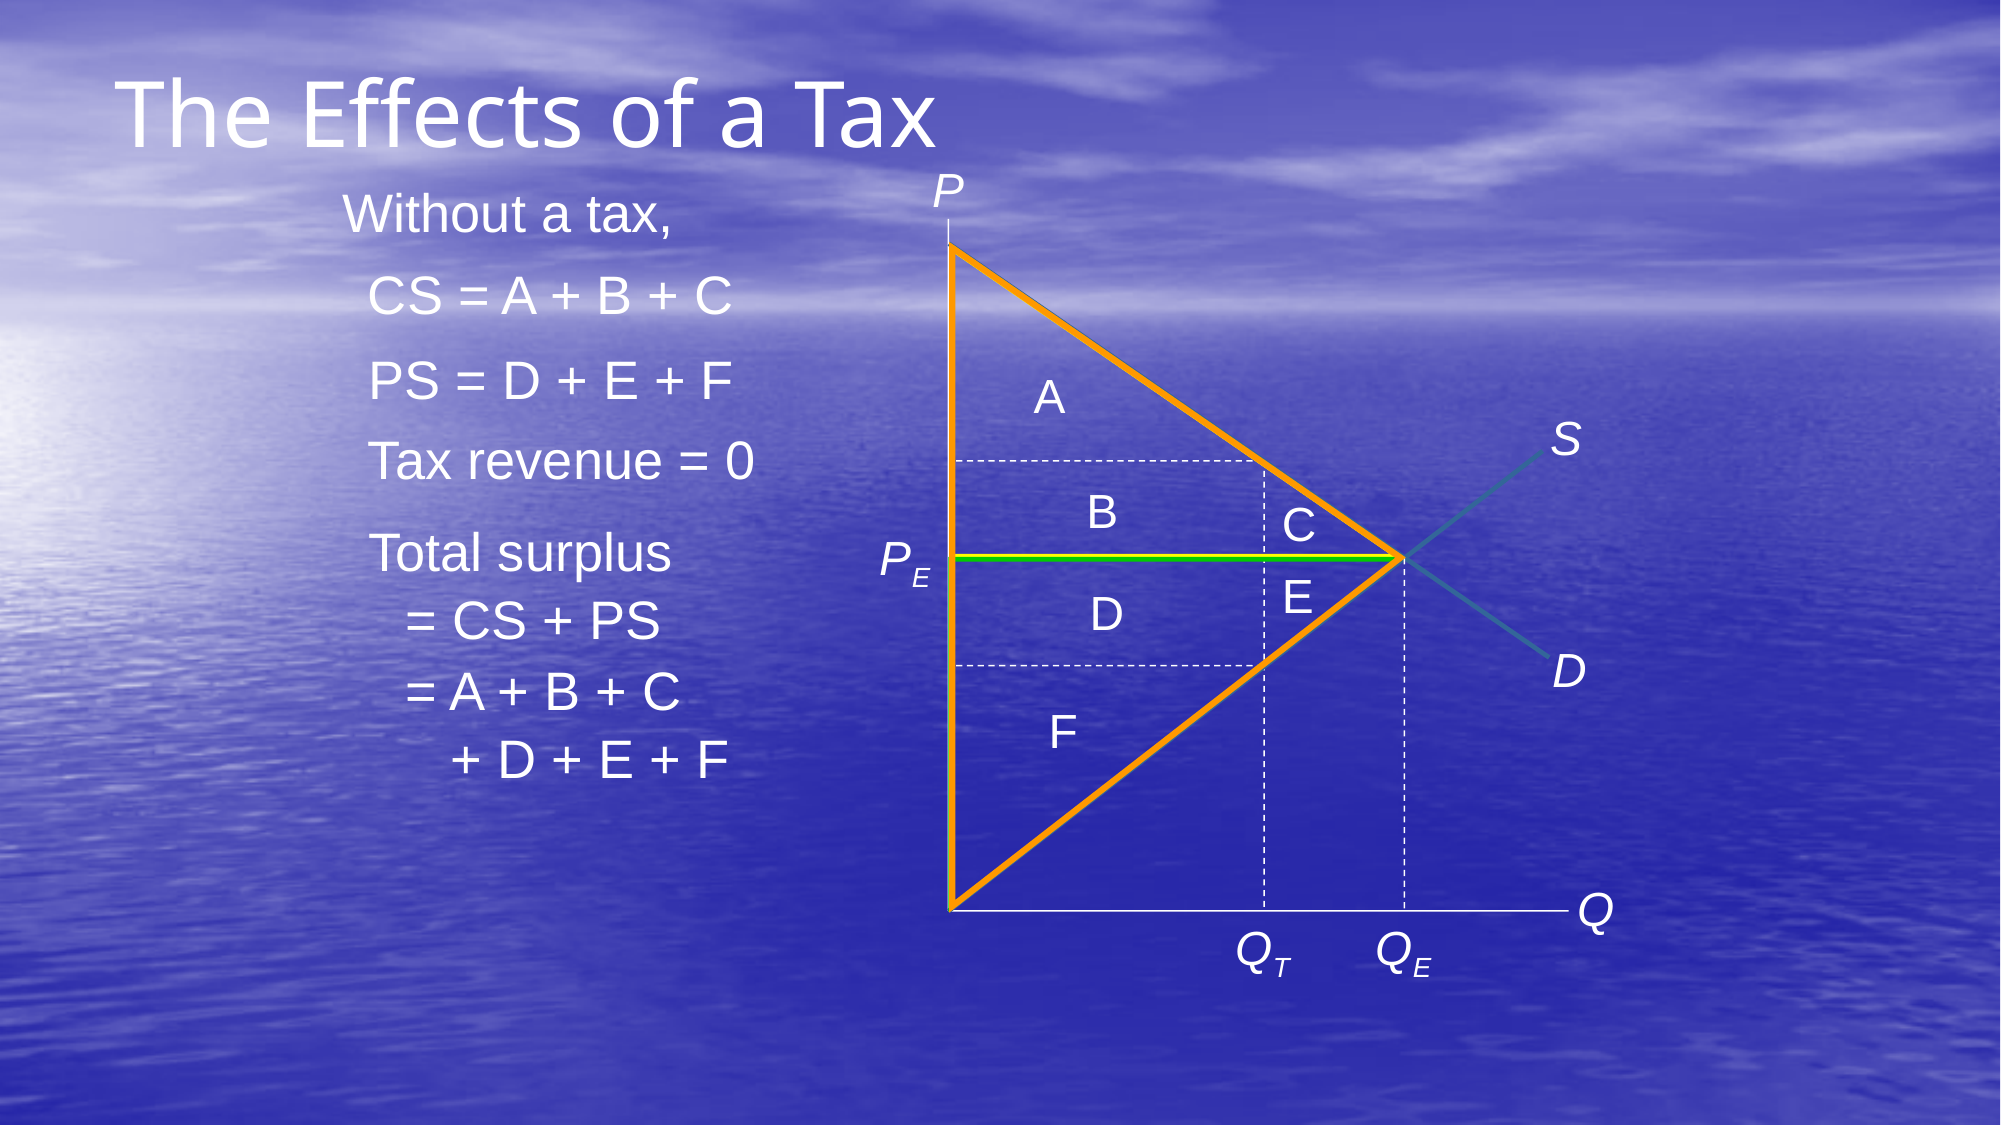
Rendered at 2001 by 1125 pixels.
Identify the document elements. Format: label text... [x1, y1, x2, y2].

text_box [917, 152, 1624, 944]
text_box CS = A + B + C [353, 250, 776, 334]
text_box PS = D + E + F [353, 334, 777, 414]
text_box QT [1214, 984, 1312, 991]
text_box Total surplus = CS + PS = A + B + C + D + E + F [353, 506, 786, 810]
text_box Without a tax, [327, 167, 822, 256]
text_box Tax revenue = 0 [353, 414, 786, 503]
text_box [861, 520, 1452, 984]
title The Effects of a Tax [99, 47, 1900, 175]
